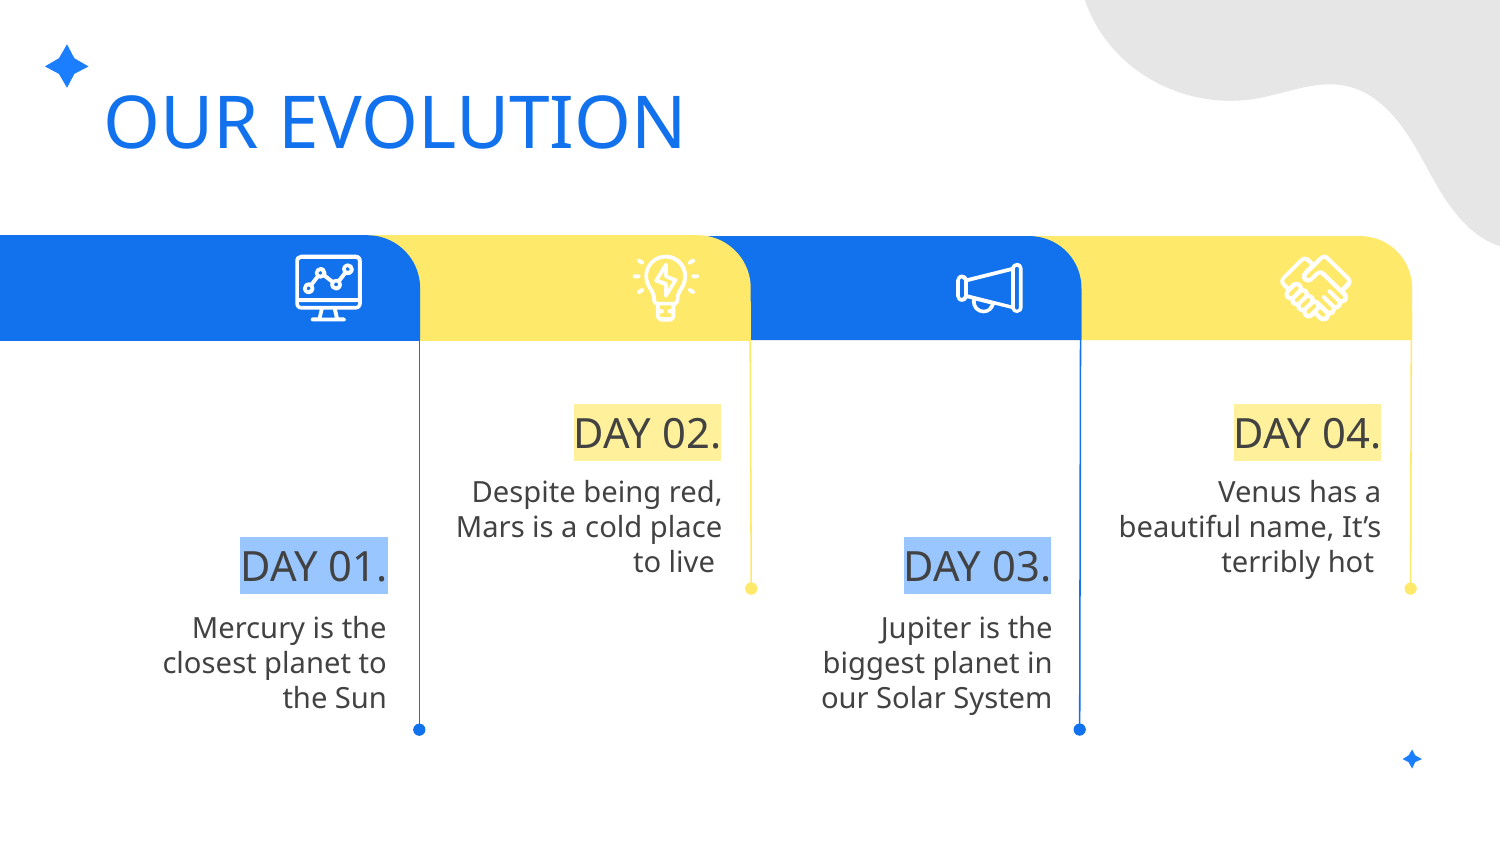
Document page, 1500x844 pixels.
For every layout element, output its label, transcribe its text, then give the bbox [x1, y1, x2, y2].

text_box [1280, 254, 1352, 322]
text_box Mercury is the closest planet to the Sun [100, 597, 402, 730]
text_box [1033, 236, 1412, 340]
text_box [295, 254, 363, 322]
text_box DAY 03. [764, 517, 1067, 605]
text_box [956, 262, 1023, 314]
text_box DAY 02. [434, 384, 737, 472]
text_box [1402, 749, 1422, 769]
text_box [0, 235, 420, 341]
text_box Despite being red, Mars is a cold place to live [435, 461, 738, 594]
text_box [368, 235, 750, 341]
title OUR EVOLUTION [88, 60, 842, 178]
text_box [44, 44, 89, 88]
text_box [746, 582, 754, 592]
text_box Venus has a beautiful name, It’s terribly hot [1094, 472, 1397, 594]
text_box DAY 01. [101, 517, 403, 605]
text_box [632, 254, 700, 322]
text_box [709, 236, 1081, 340]
text_box DAY 04. [1094, 384, 1397, 472]
text_box Jupiter is the biggest planet in our Solar System [766, 597, 1068, 730]
